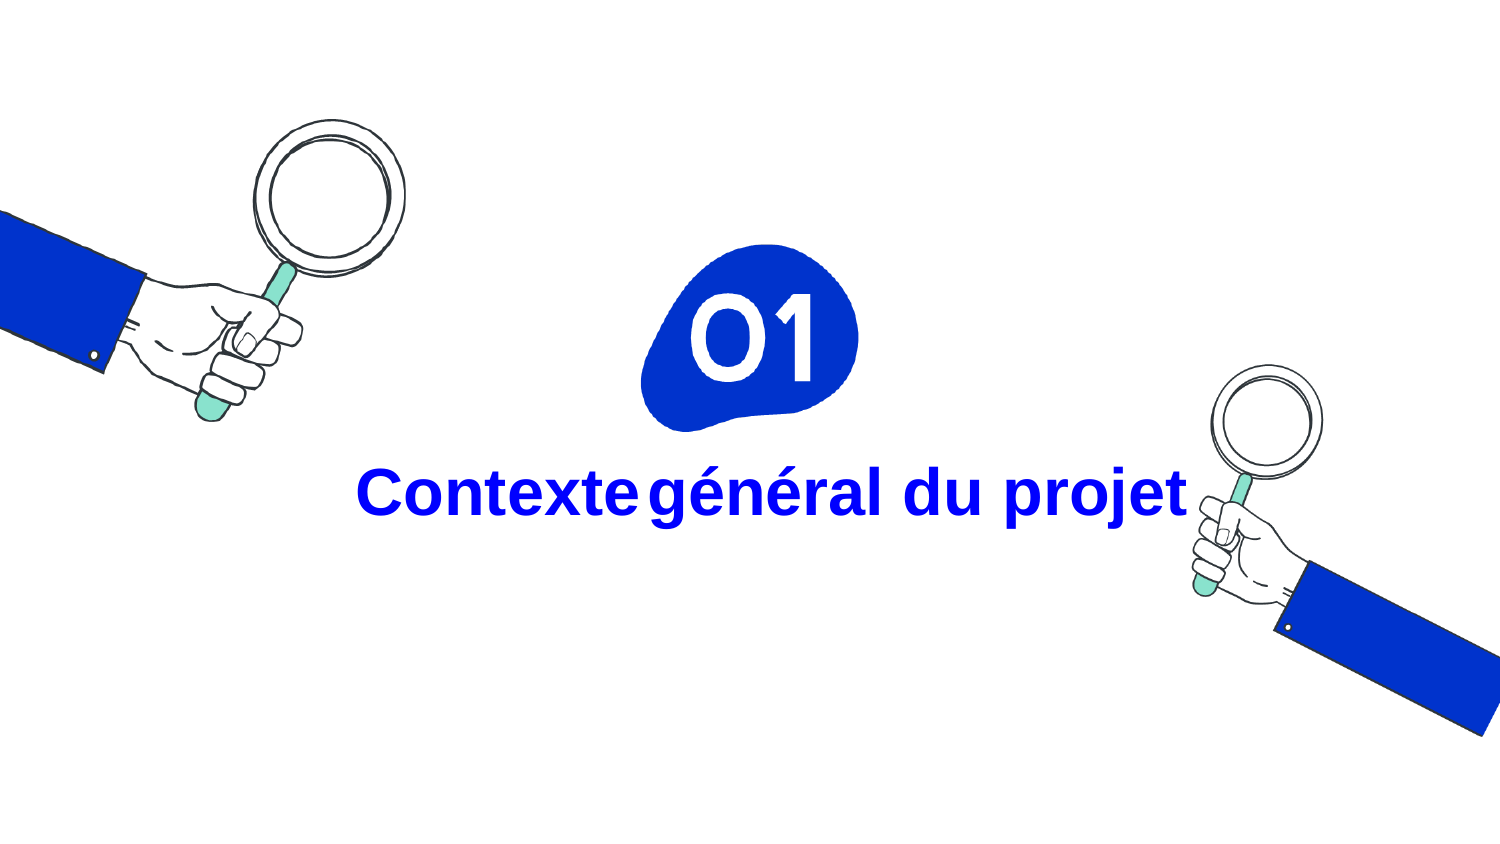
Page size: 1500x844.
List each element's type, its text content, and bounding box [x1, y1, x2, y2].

picture [578, 220, 922, 485]
picture [1191, 364, 1500, 738]
picture [0, 118, 406, 423]
text_box Contexte général du projet [195, 421, 1186, 544]
